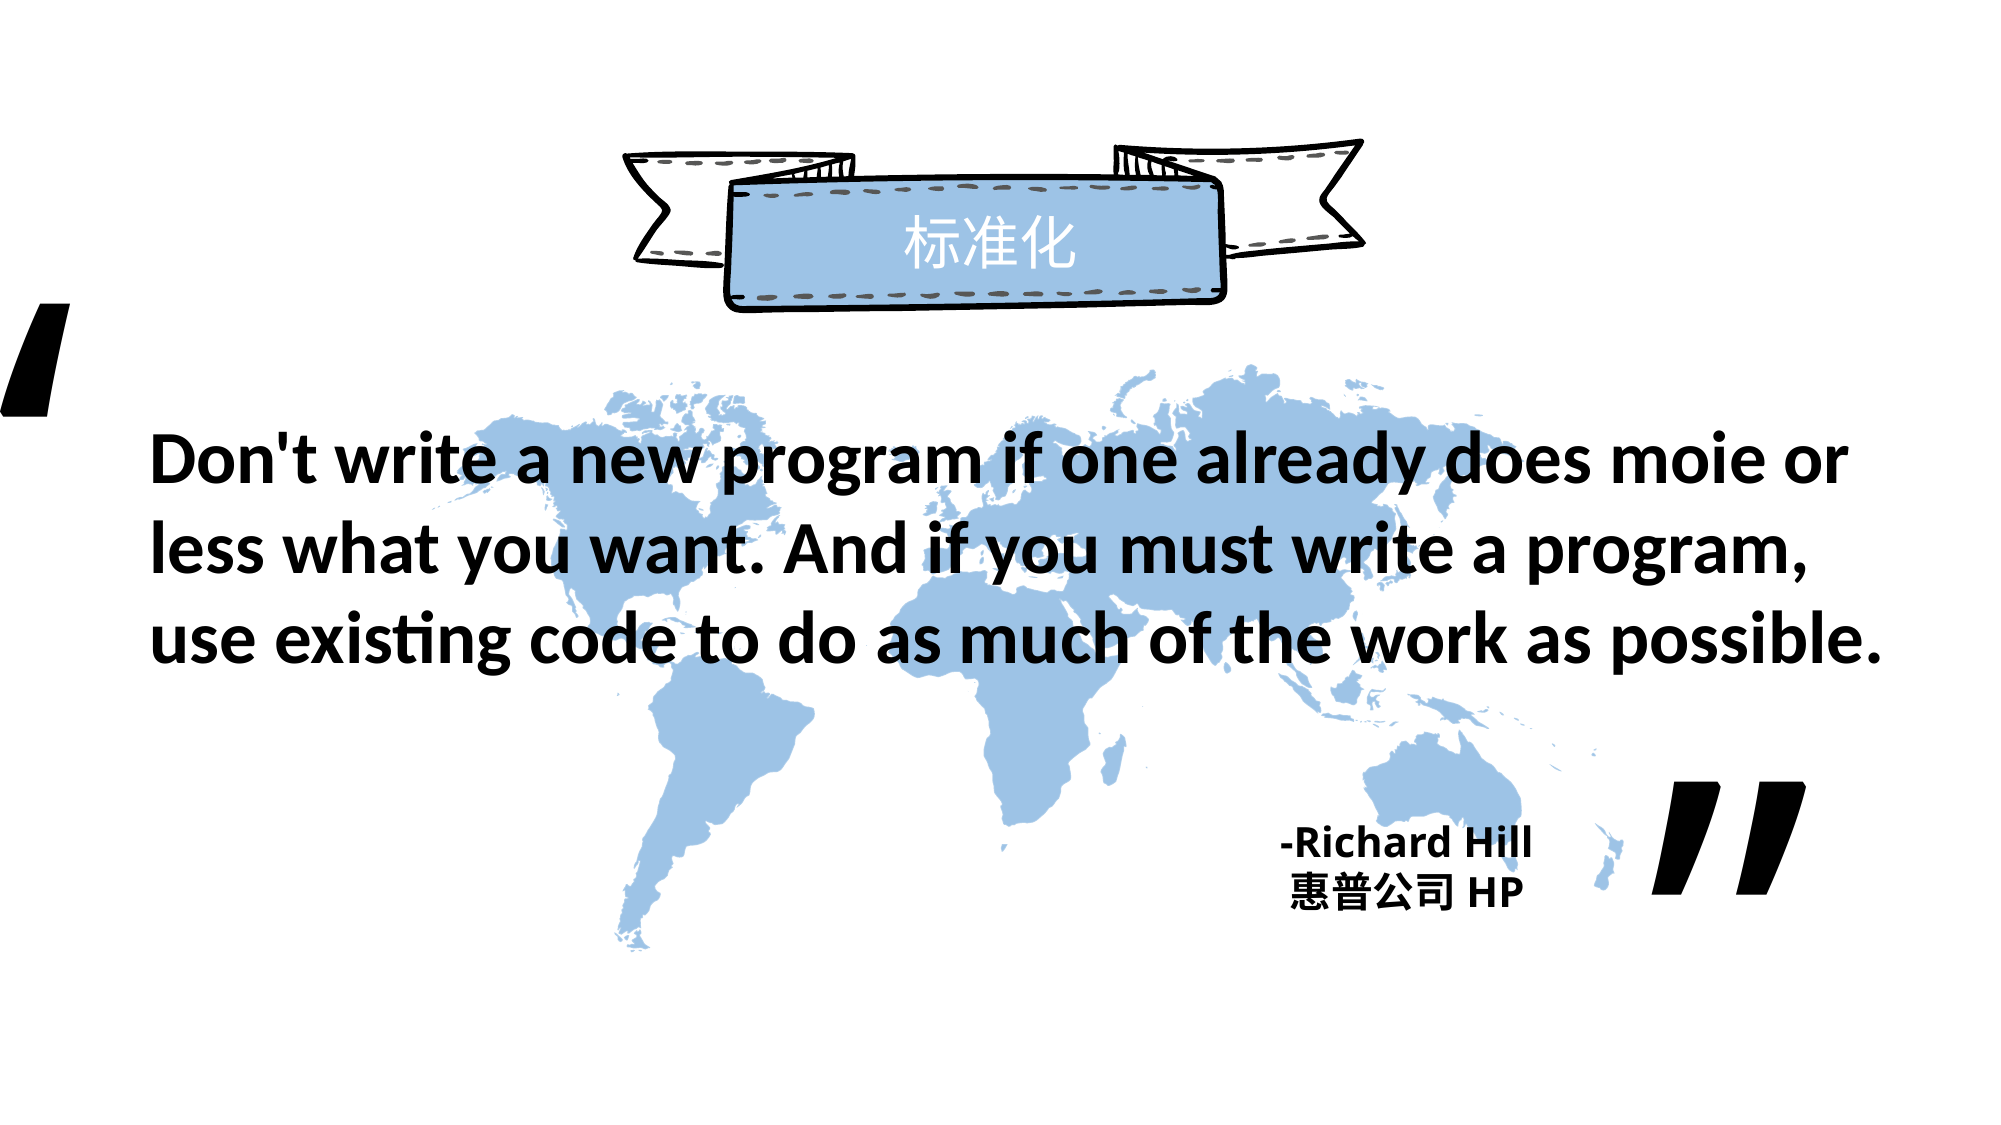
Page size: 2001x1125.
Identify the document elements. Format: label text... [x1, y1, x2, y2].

text_box Don't write a new program if one already does moie or less what you want. And if you must write a program, use existing code to do as much of the work as possible. [134, 401, 431, 687]
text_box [431, 364, 1624, 954]
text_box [621, 138, 1367, 315]
text_box ” [1631, 643, 2000, 1125]
text_box “ [0, 164, 771, 733]
text_box Don't write a new program if one already does moie or less what you want. And if you must write a program, use existing code to do as much of the work as possible. [1624, 401, 1932, 687]
